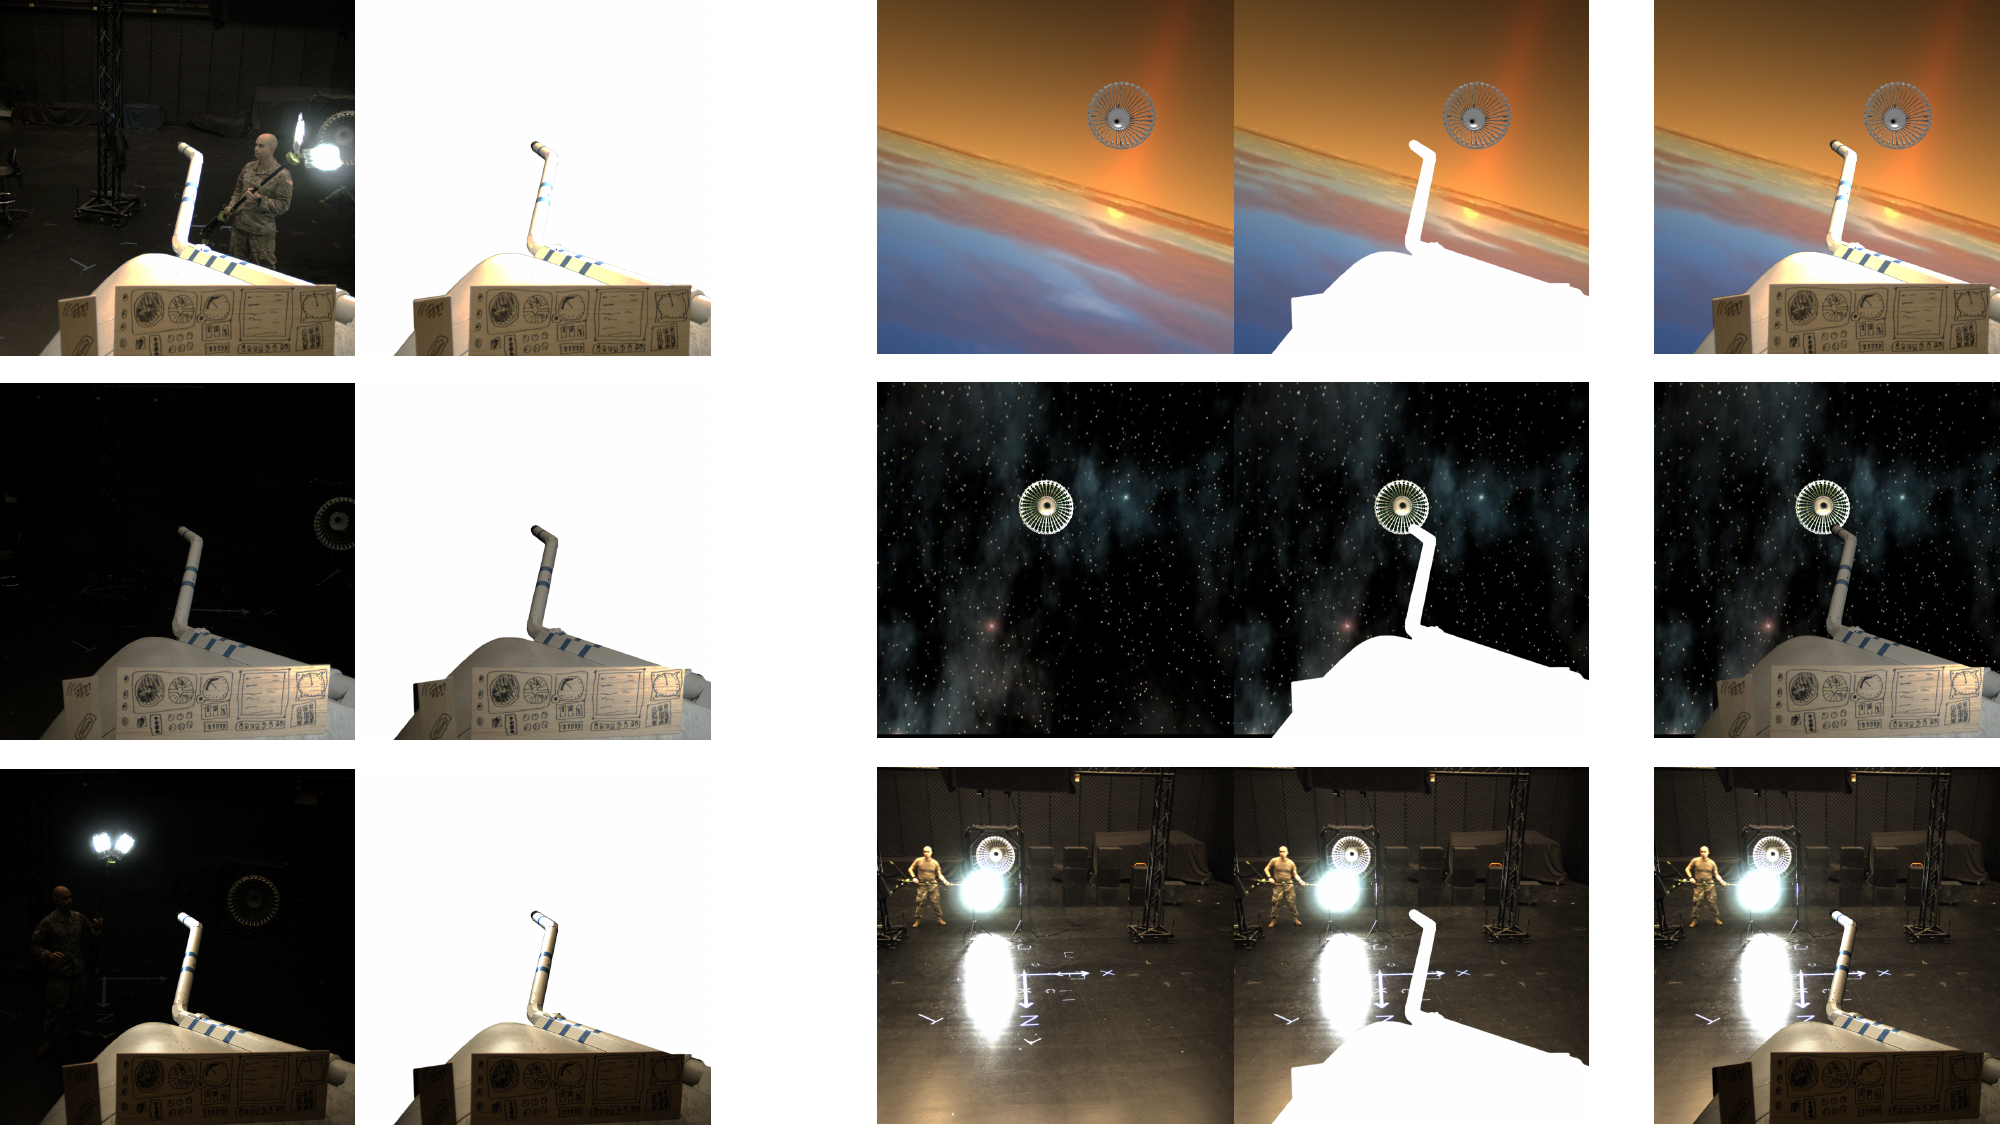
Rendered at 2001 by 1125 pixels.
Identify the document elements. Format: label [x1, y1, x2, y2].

picture [1653, 381, 2000, 739]
picture [877, 767, 1590, 1124]
picture [1653, 767, 2000, 1124]
picture [877, 381, 1590, 739]
picture [0, 0, 712, 356]
picture [0, 383, 712, 740]
picture [877, 0, 1590, 355]
picture [0, 768, 712, 1125]
picture [1653, 0, 2000, 355]
